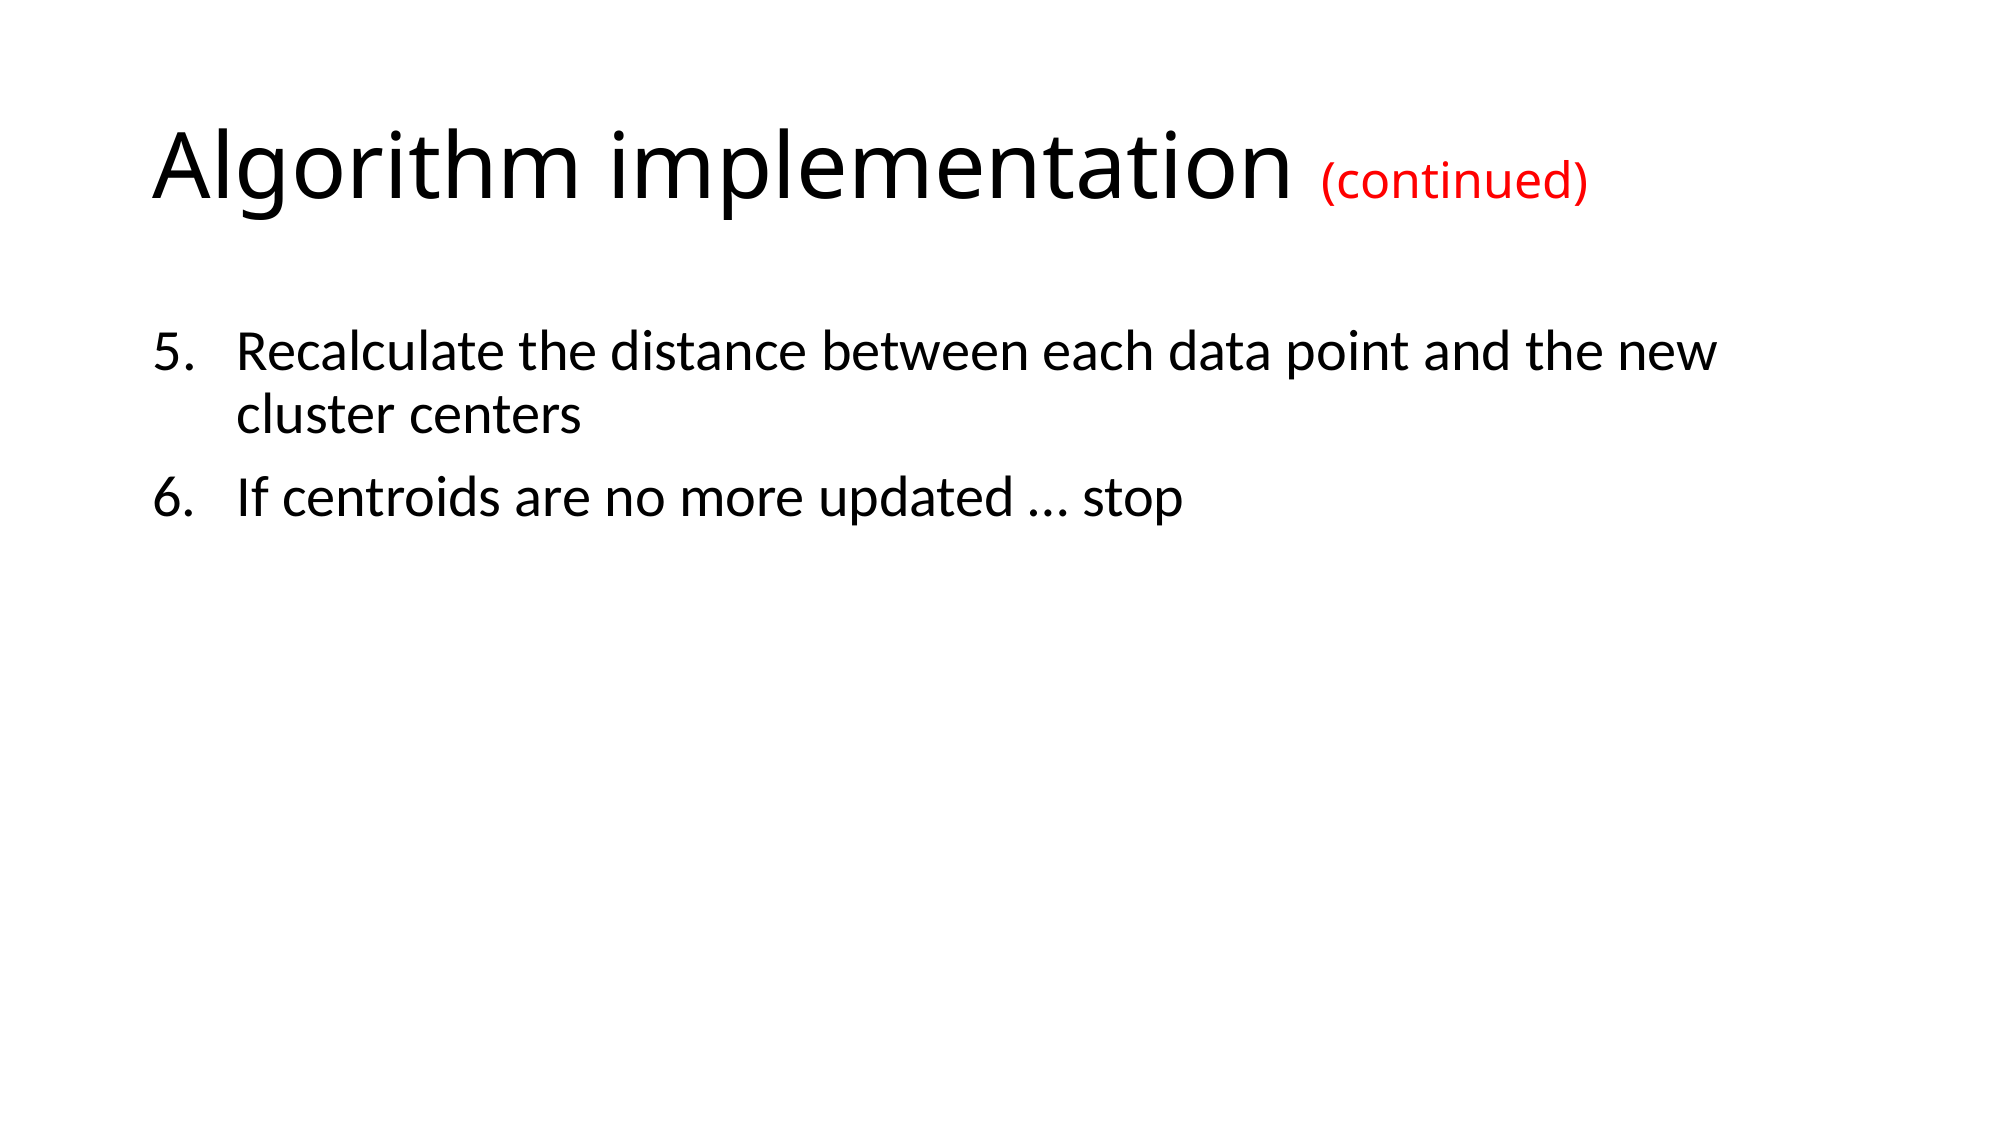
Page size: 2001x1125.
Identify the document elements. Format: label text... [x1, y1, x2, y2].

title Algorithm implementation (continued) [137, 59, 1863, 278]
list Recalculate the distance between each data point and the new cluster centers 6. If centroids are no more updated … stop [137, 312, 1863, 1027]
